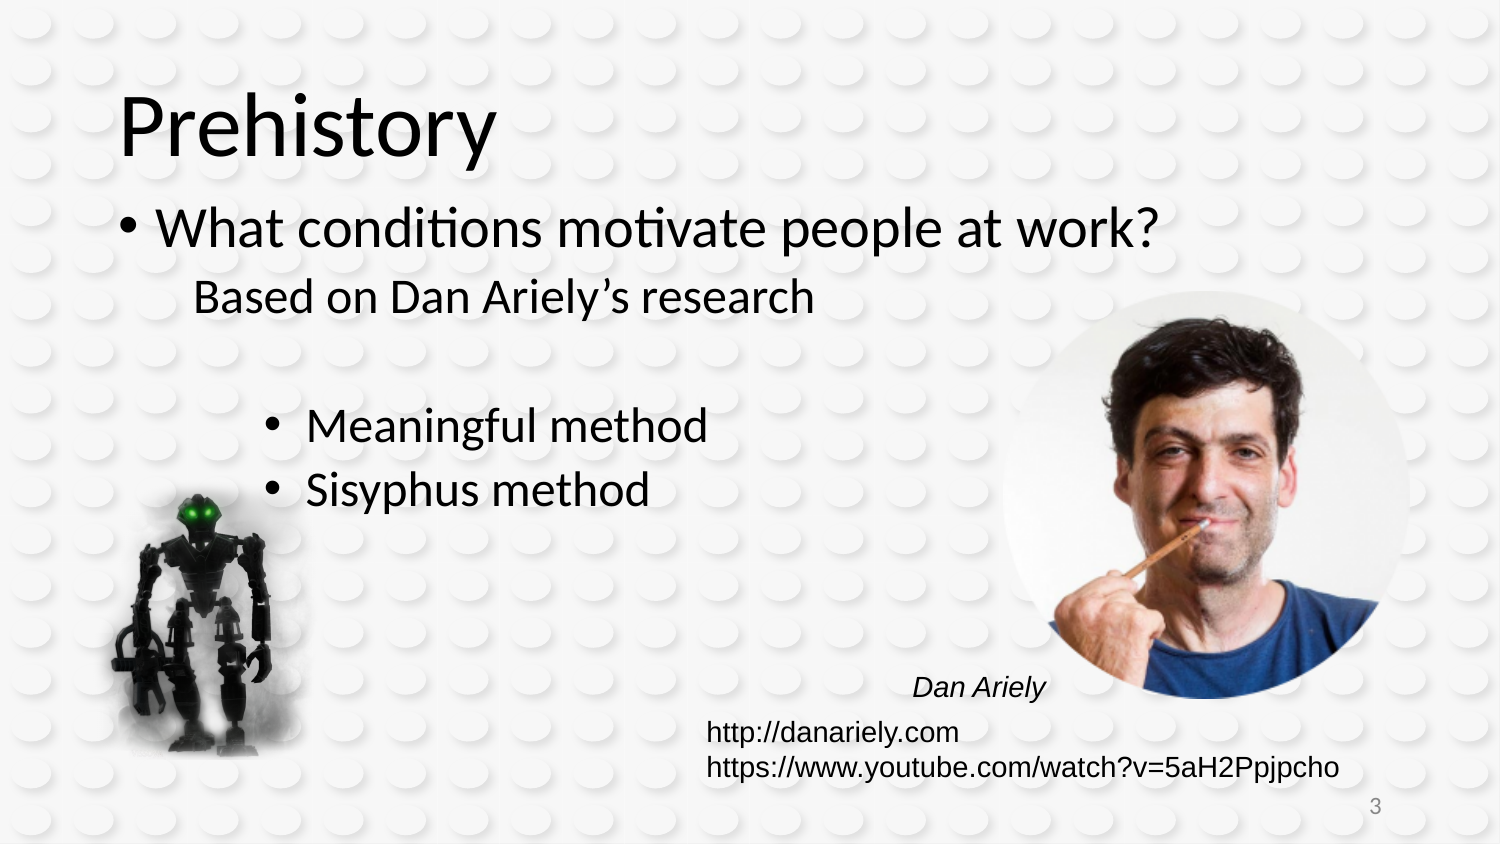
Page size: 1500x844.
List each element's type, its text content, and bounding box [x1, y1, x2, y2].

slide_number 3 [1059, 794, 1397, 827]
picture [87, 476, 318, 761]
picture [1002, 291, 1410, 699]
text_box http://danariely.com https://www.youtube.com/watch?v=5aH2Ppjpcho [691, 698, 1470, 794]
text_box Dan Ariely [897, 653, 997, 698]
list What conditions motivate people at work? Based on Dan Ariely’s research Meaningful method Sisyphus method [103, 189, 1397, 760]
title Prehistory [103, 44, 1397, 189]
